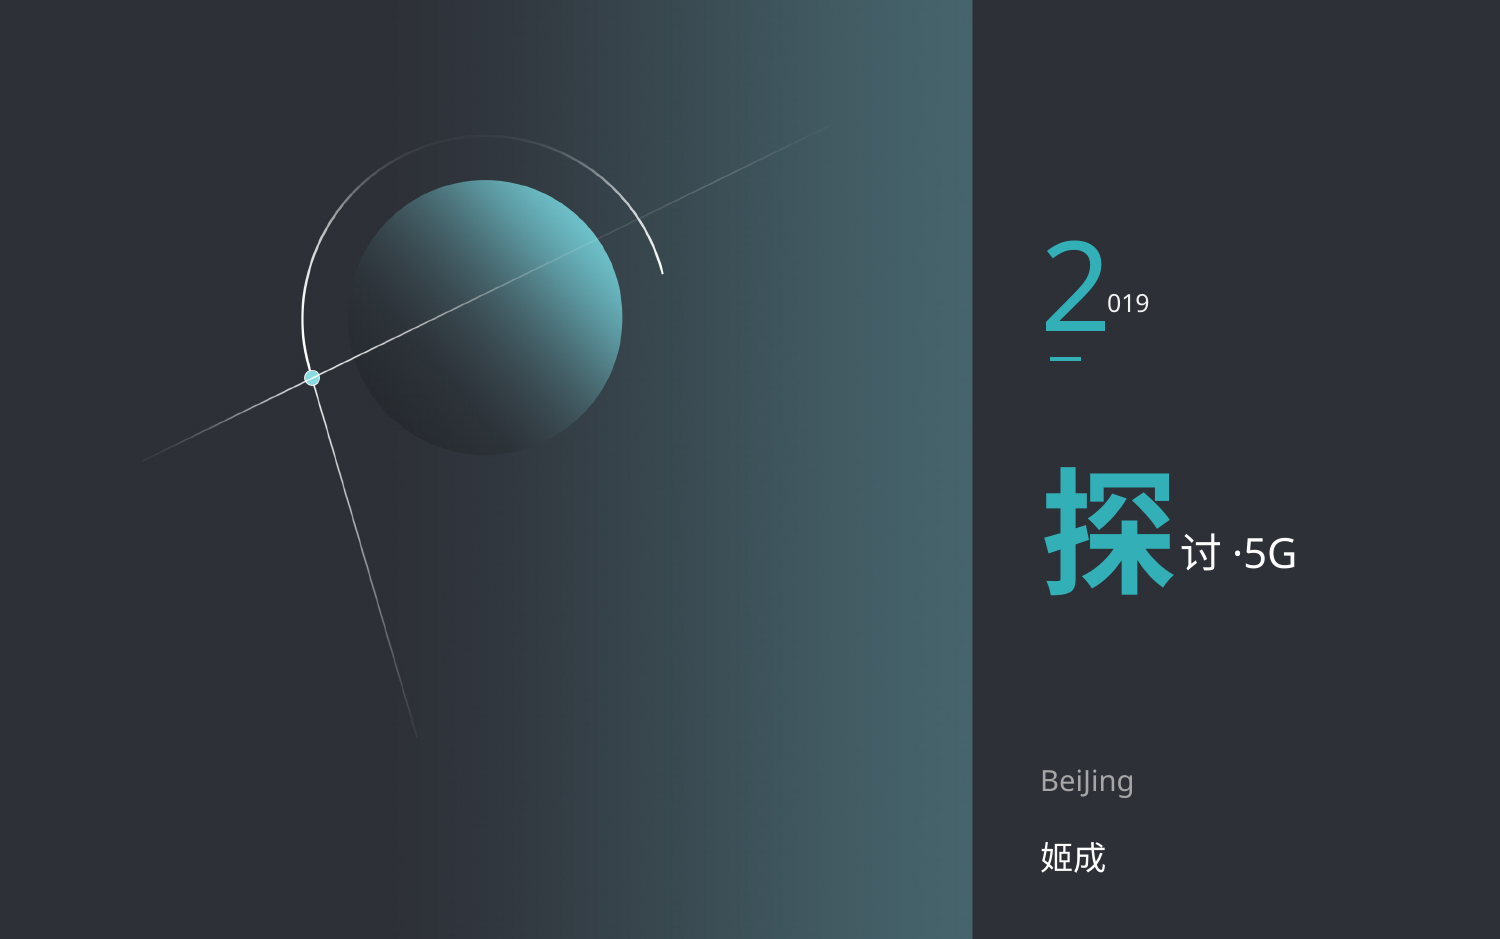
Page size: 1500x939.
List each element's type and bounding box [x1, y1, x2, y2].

text_box [1025, 198, 1366, 366]
picture [0, 0, 1500, 939]
